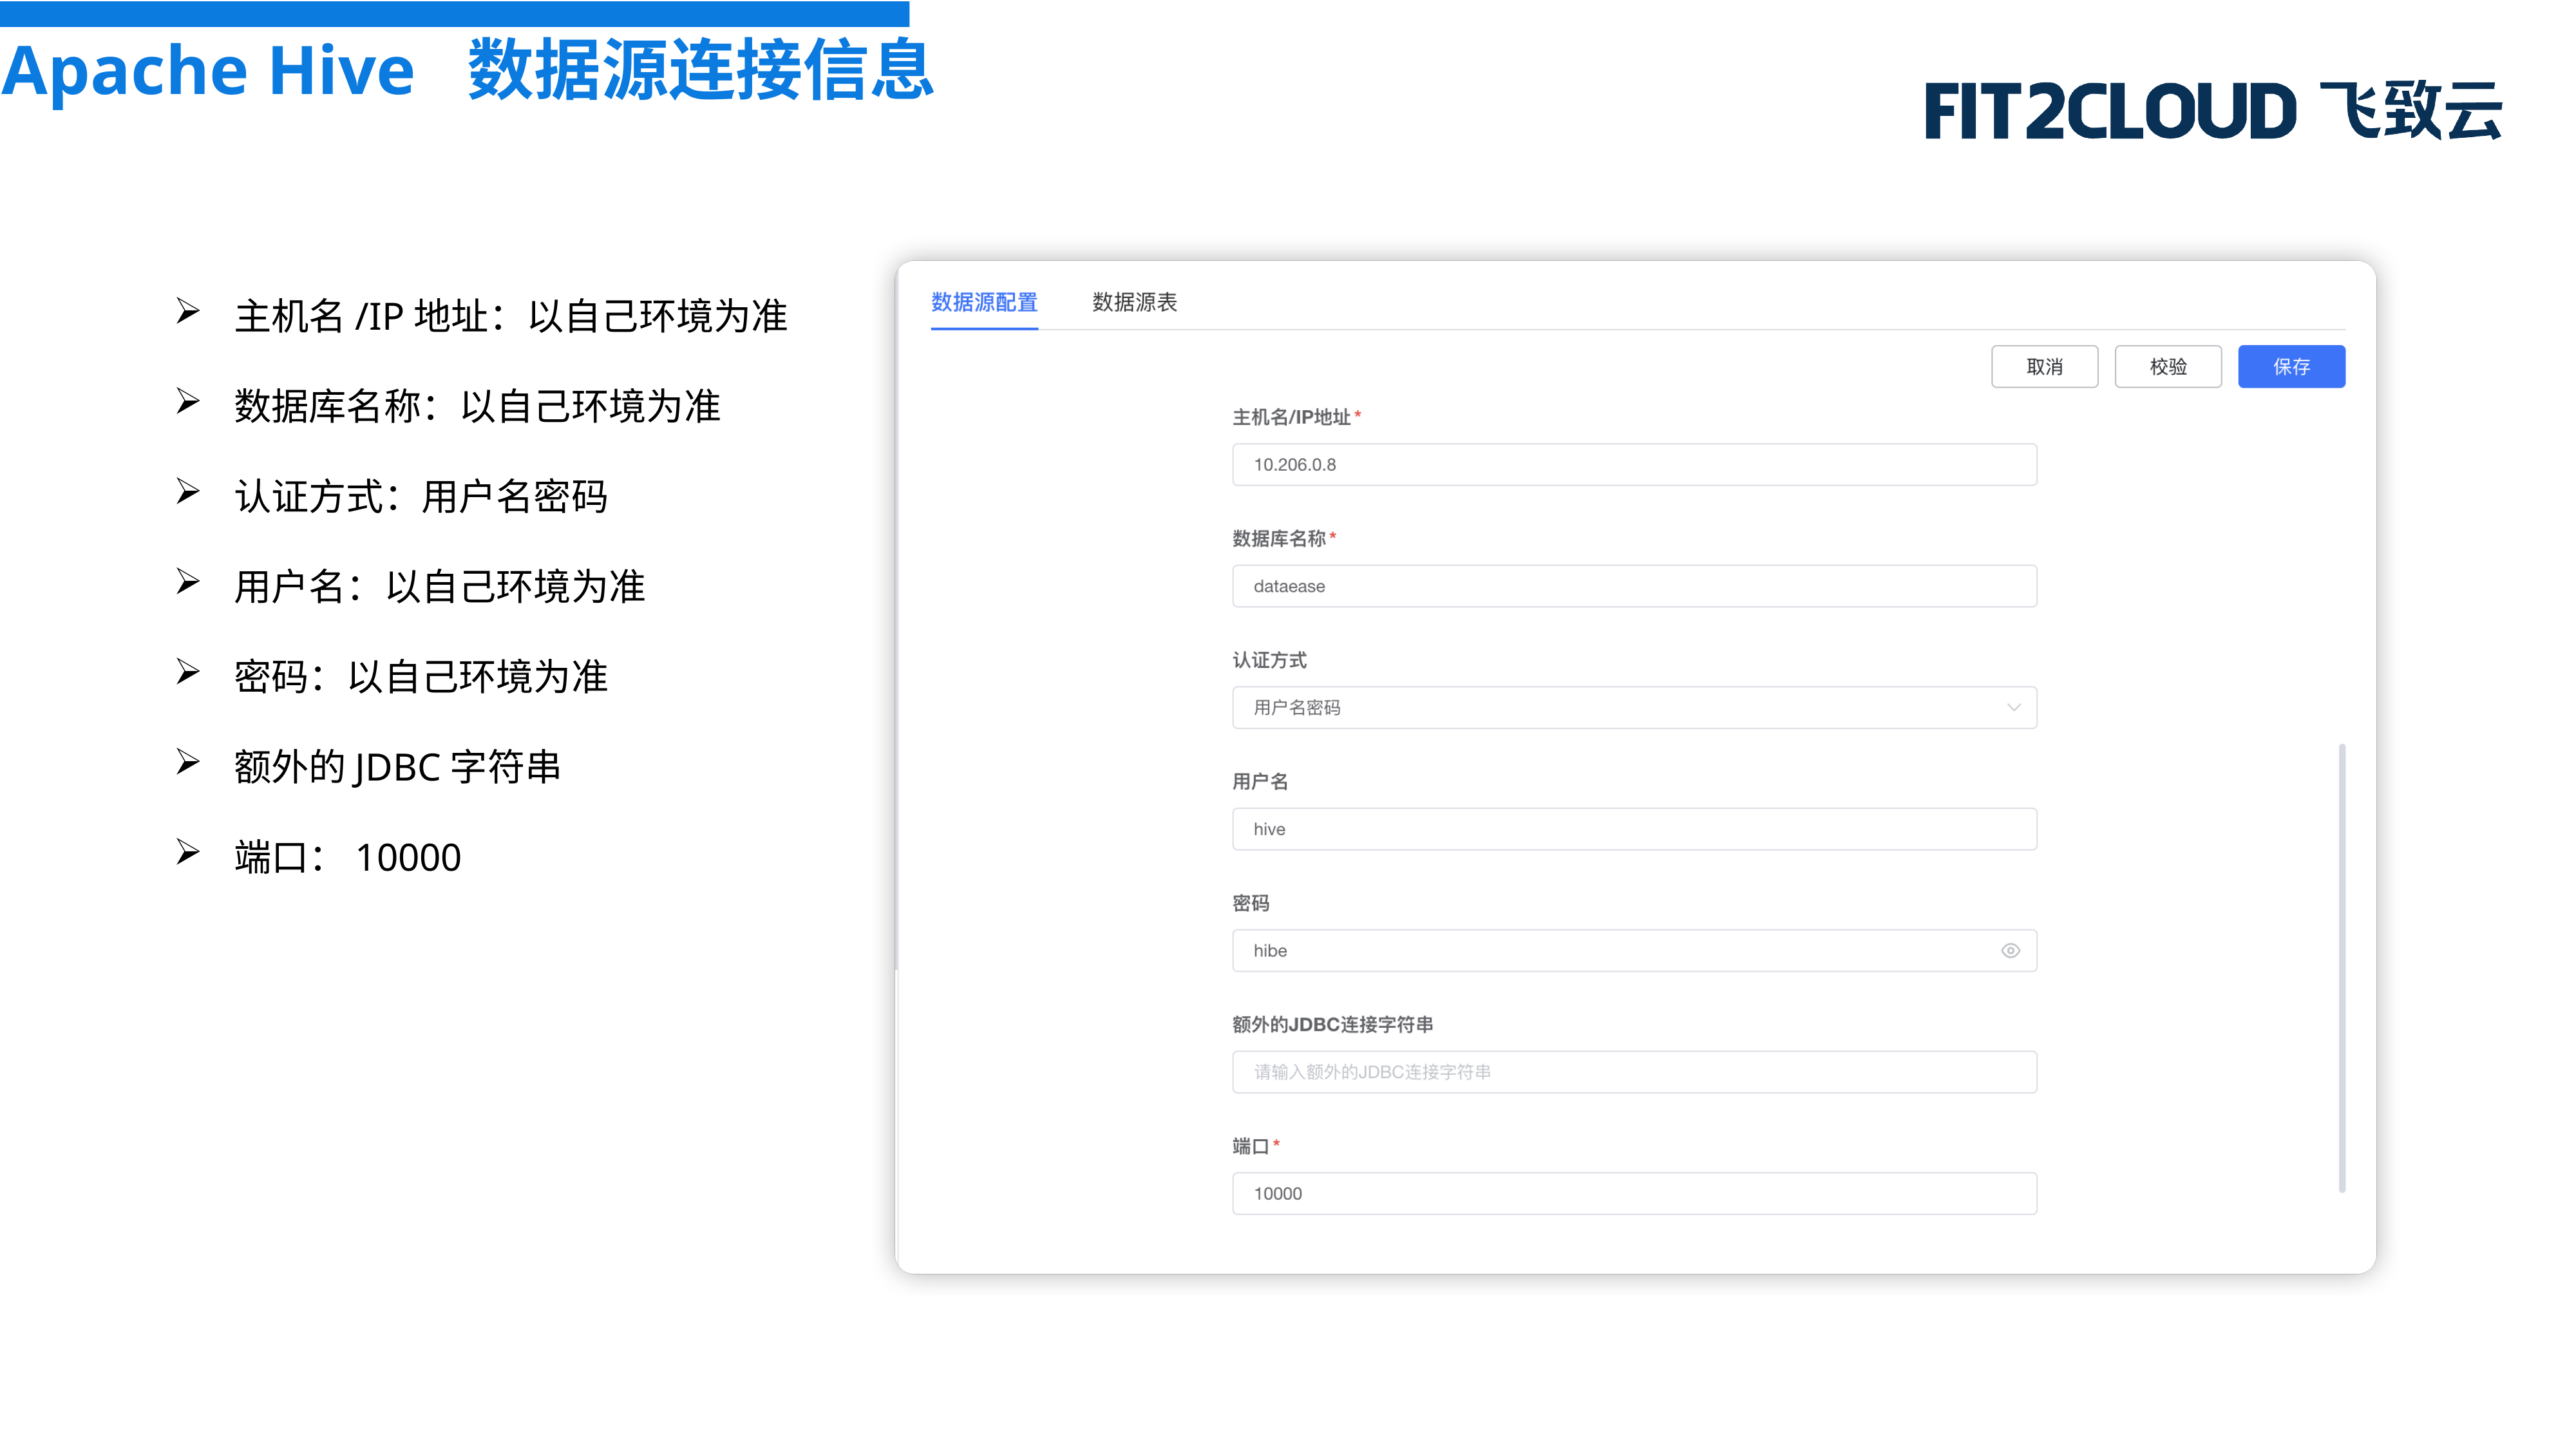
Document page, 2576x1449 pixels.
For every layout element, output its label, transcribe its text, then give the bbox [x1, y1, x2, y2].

picture [1926, 80, 2503, 140]
text_box 主机名/IP地址：以自己环境为准 数据库名称：以自己环境为准 认证方式：用户名密码 用户名：以自己环境为准 密码：以自己环境为准 额外的JDBC字符串 端口：10000 [166, 240, 871, 886]
picture [871, 236, 2401, 1298]
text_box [0, 1, 1001, 119]
